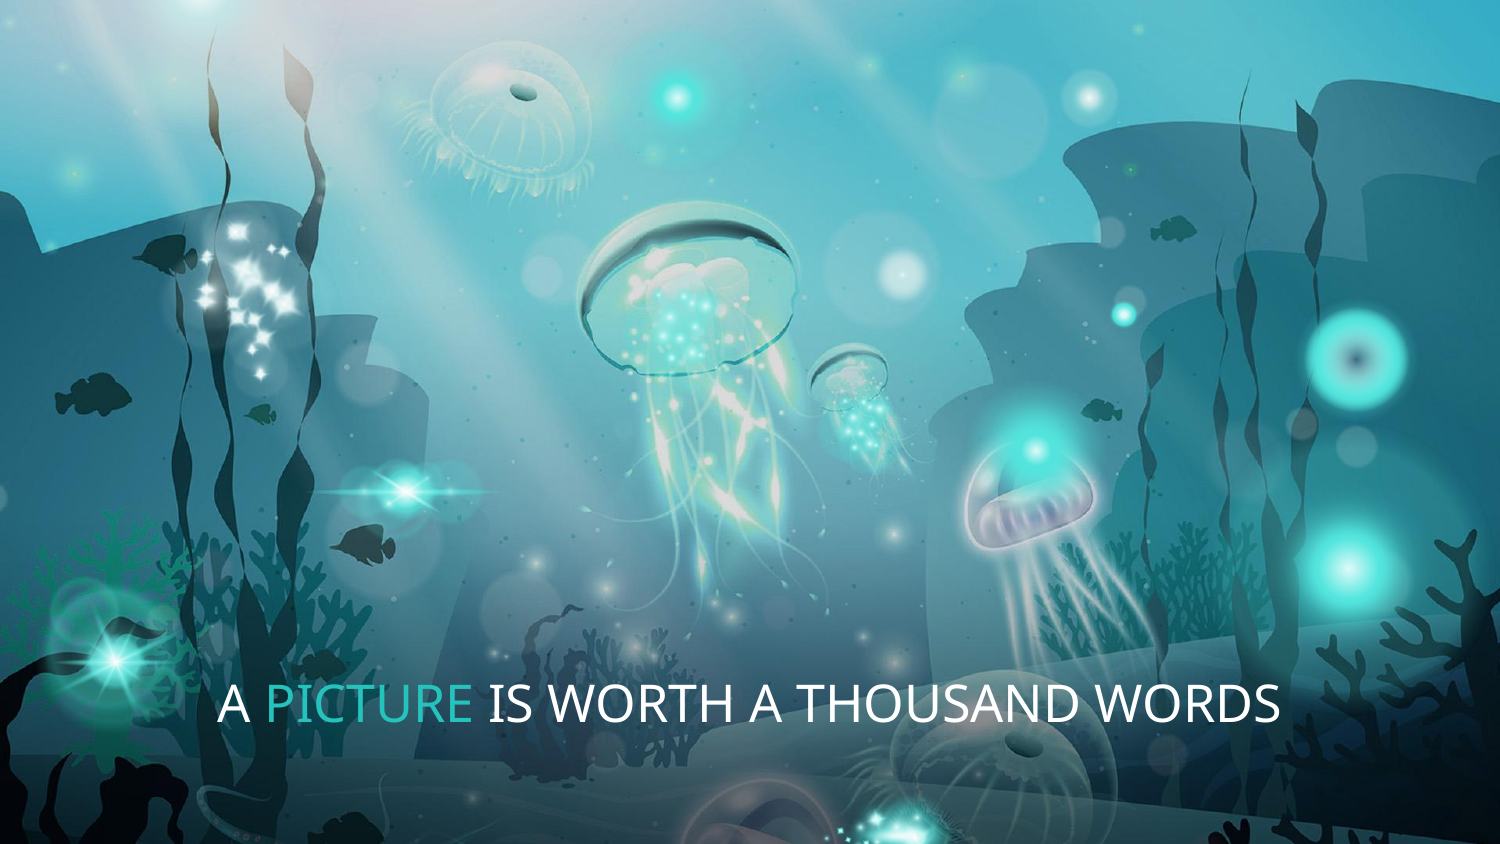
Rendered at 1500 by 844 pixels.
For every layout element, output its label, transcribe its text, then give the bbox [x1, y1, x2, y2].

title A PICTURE IS WORTH A THOUSAND WORDS [196, 653, 1384, 751]
picture [0, 0, 1500, 844]
